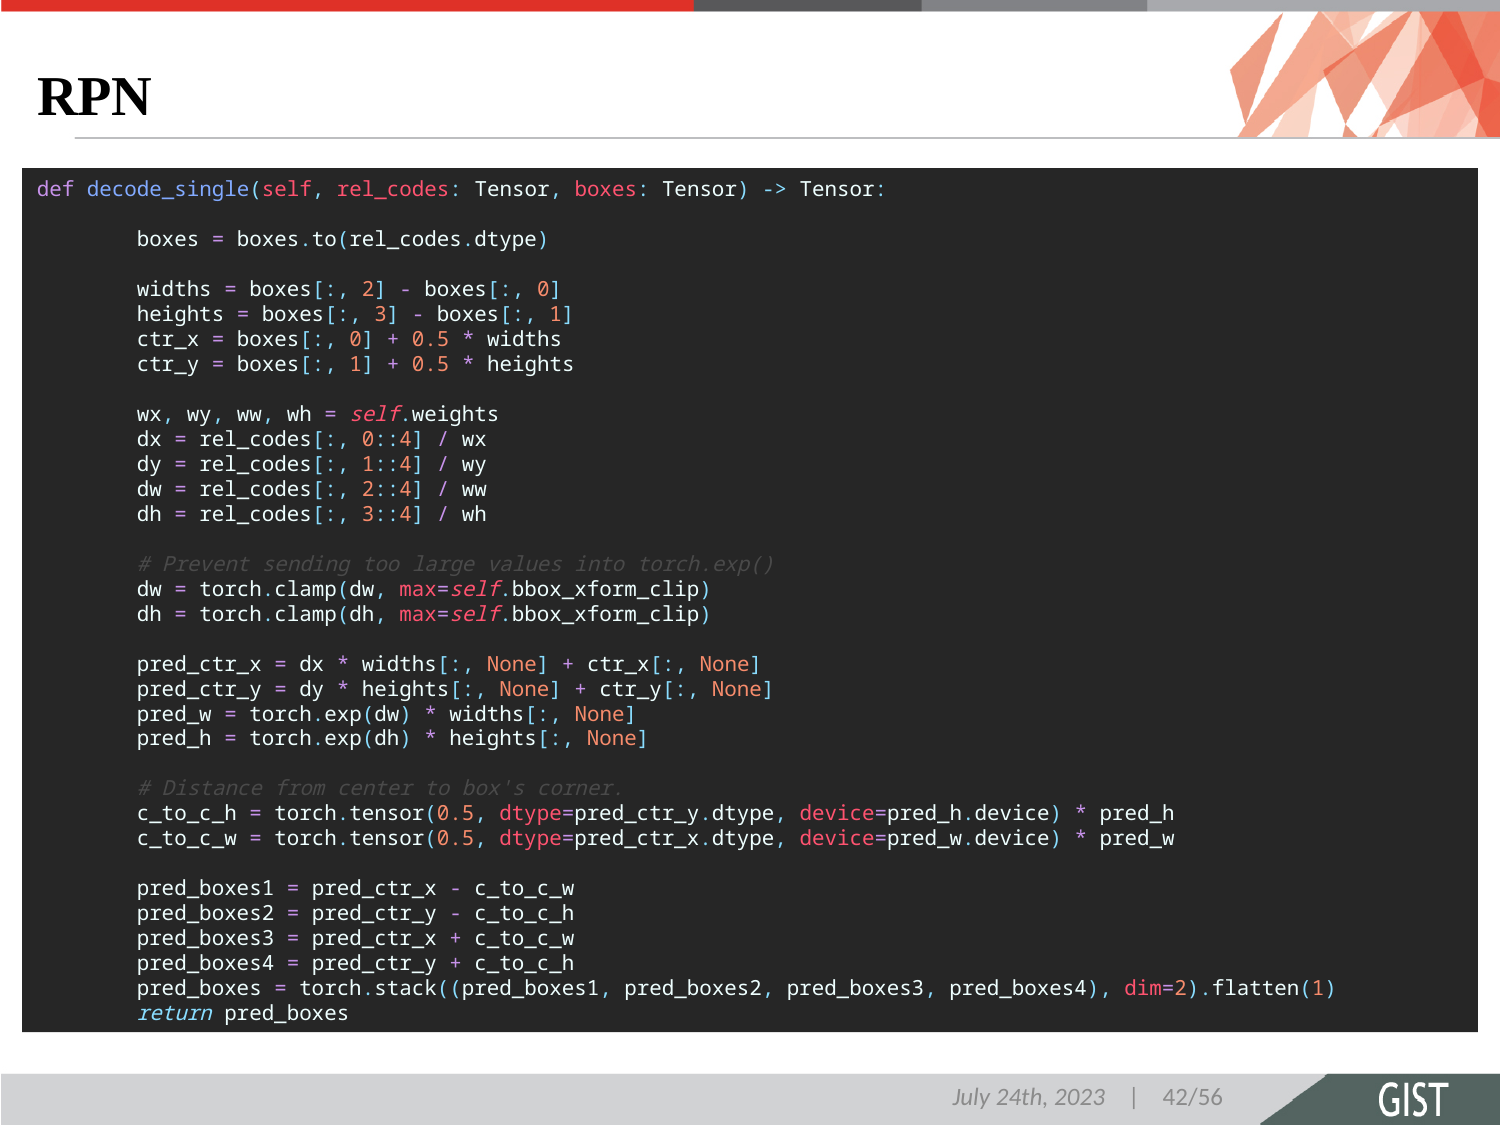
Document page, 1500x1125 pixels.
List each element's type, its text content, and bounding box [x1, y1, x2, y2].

picture [0, 0, 1500, 1125]
title RPN [22, 53, 1478, 142]
text_box def decode_single(self, rel_codes: Tensor, boxes: Tensor) -> Tensor: boxes = boxes.to(rel_codes.dtype) widths = boxes[:, 2] - boxes[:, 0] heights = boxes[:, 3] - boxes[:, 1] ctr_x = boxes[:, 0] + 0.5 * widths ctr_y = boxes[:, 1] + 0.5 * heights wx, wy, ww, wh = self.weights dx = rel_codes[:, 0::4] / wx dy = rel_codes[:, 1::4] / wy dw = rel_codes[:, 2::4] / ww dh = rel_codes[:, 3::4] / wh # Prevent sending too large values into torch.exp() dw = torch.clamp(dw, max=self.bbox_xform_clip) dh = torch.clamp(dh, max=self.bbox_xform_clip) pred_ctr_x = dx * widths[:, None] + ctr_x[:, None] pred_ctr_y = dy * heights[:, None] + ctr_y[:, None] pred_w = torch.exp(dw) * widths[:, None] pred_h = torch.exp(dh) * heights[:, None] # Distance from center to box's corner. c_to_c_h = torch.tensor(0.5, dtype=pred_ctr_y.dtype, device=pred_h.device) * pred_h c_to_c_w = torch.tensor(0.5, dtype=pred_ctr_x.dtype, device=pred_w.device) * pred_w pred_boxes1 = pred_ctr_x - c_to_c_w pred_boxes2 = pred_ctr_y - c_to_c_h pred_boxes3 = pred_ctr_x + c_to_c_w pred_boxes4 = pred_ctr_y + c_to_c_h pred_boxes = torch.stack((pred_boxes1, pred_boxes2, pred_boxes3, pred_boxes4), dim=2).flatten(1) return pred_boxes [22, 168, 1478, 1033]
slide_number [937, 1066, 1275, 1125]
